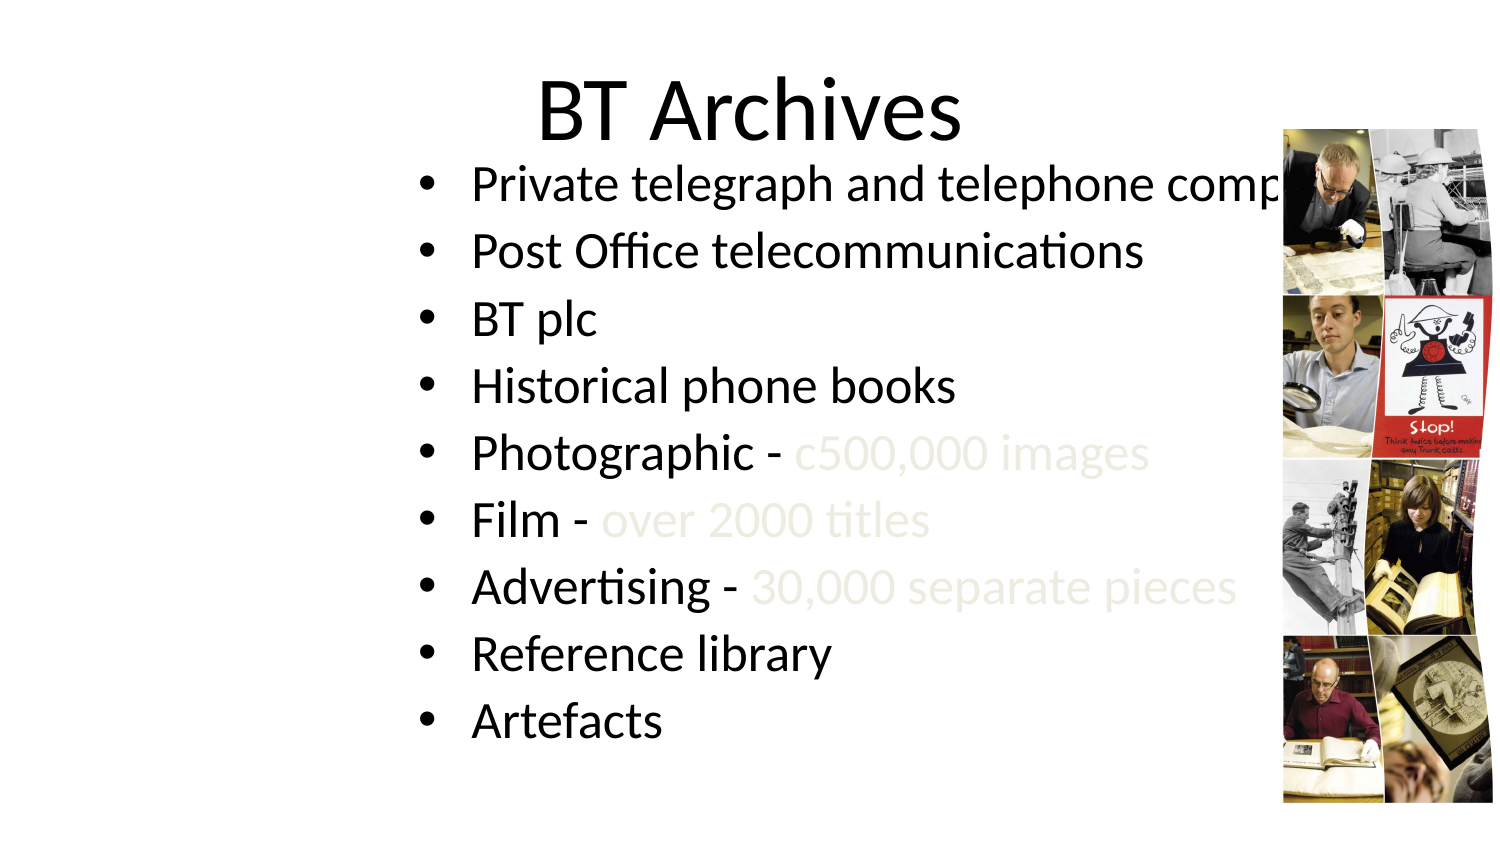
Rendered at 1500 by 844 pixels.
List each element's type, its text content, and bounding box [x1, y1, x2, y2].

list Private telegraph and telephone companies Post Office telecommunications BT plc Historical phone books Photographic - c500,000 images Film - over 2000 titles Advertising - 30,000 separate pieces Reference library Artefacts [395, 149, 1273, 759]
title BT Archives [75, 33, 1425, 175]
picture [1278, 129, 1500, 805]
